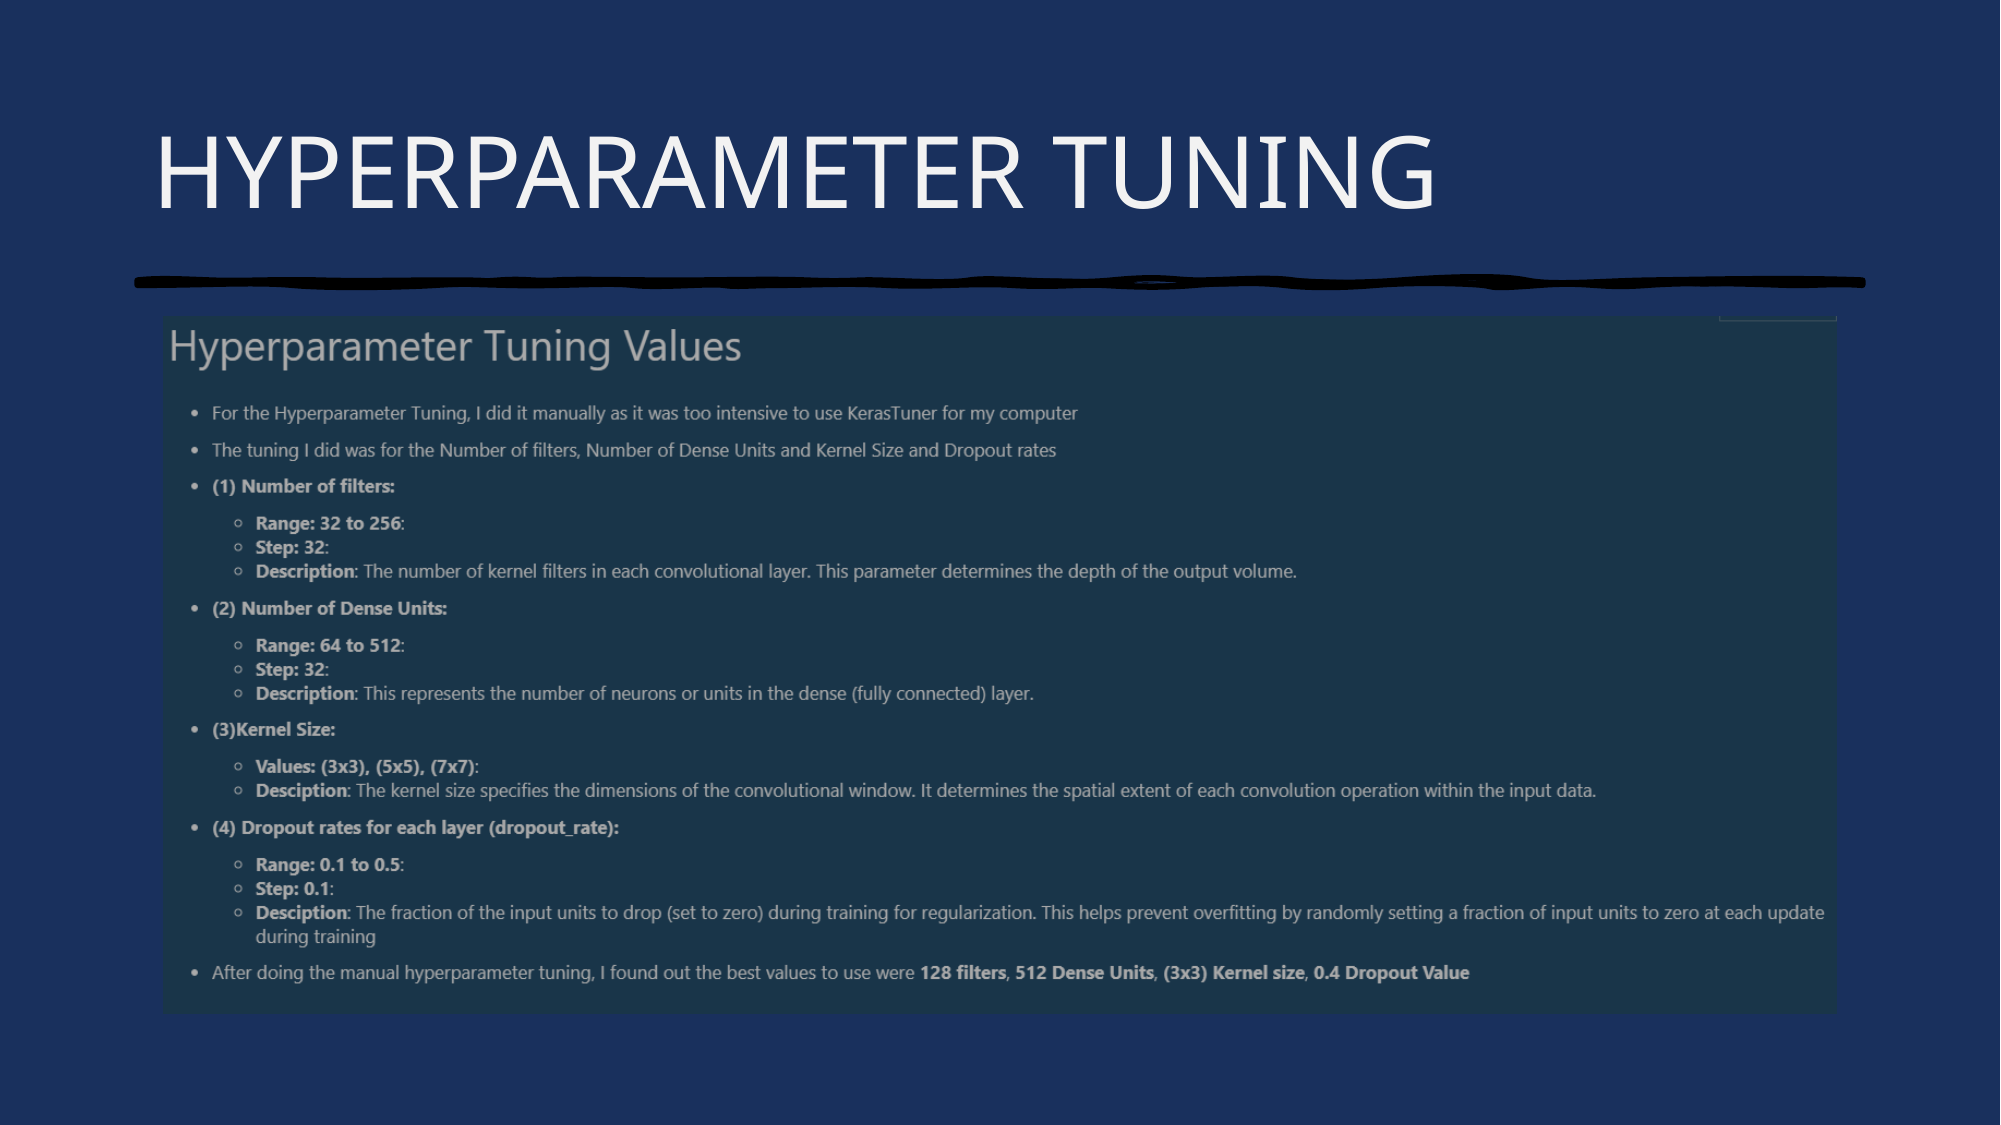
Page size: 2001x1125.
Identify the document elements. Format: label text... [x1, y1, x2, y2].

title HYPERPARAMETER TUNING [137, 59, 1863, 278]
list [163, 316, 1837, 1015]
